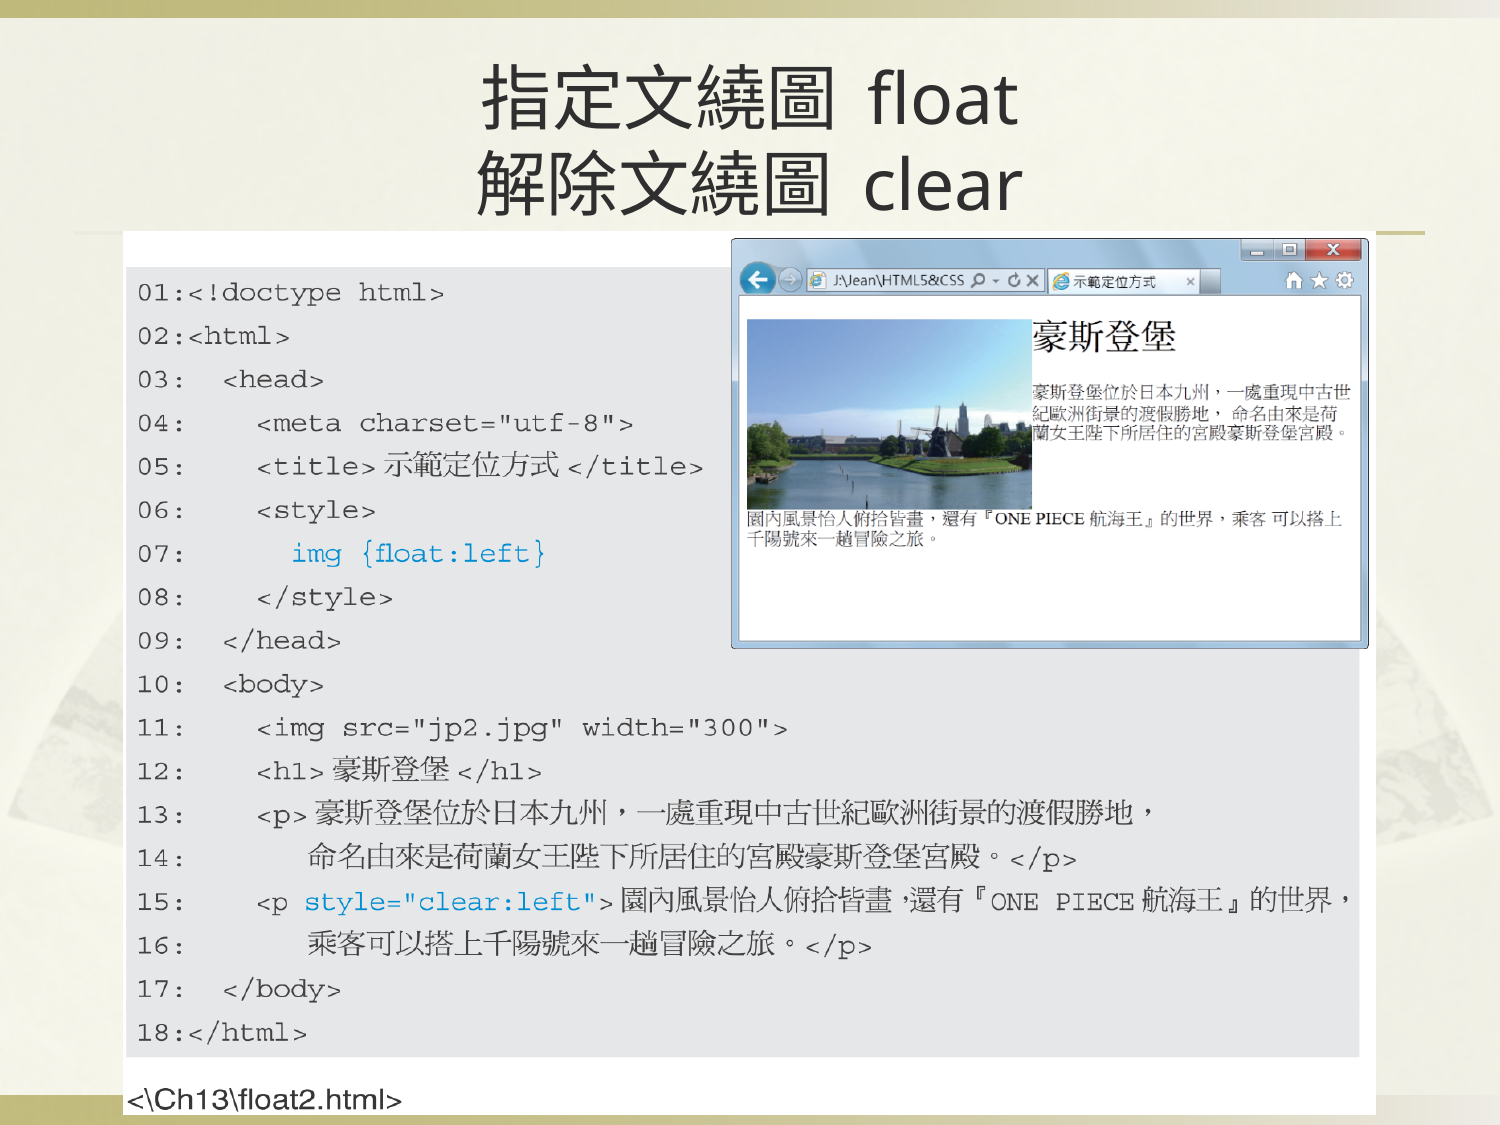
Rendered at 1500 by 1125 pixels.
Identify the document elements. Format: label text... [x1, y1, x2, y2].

title 指定文繞圖 ﬂoat 解除文繞圖 clear [75, 45, 1425, 233]
picture [123, 231, 1377, 1116]
